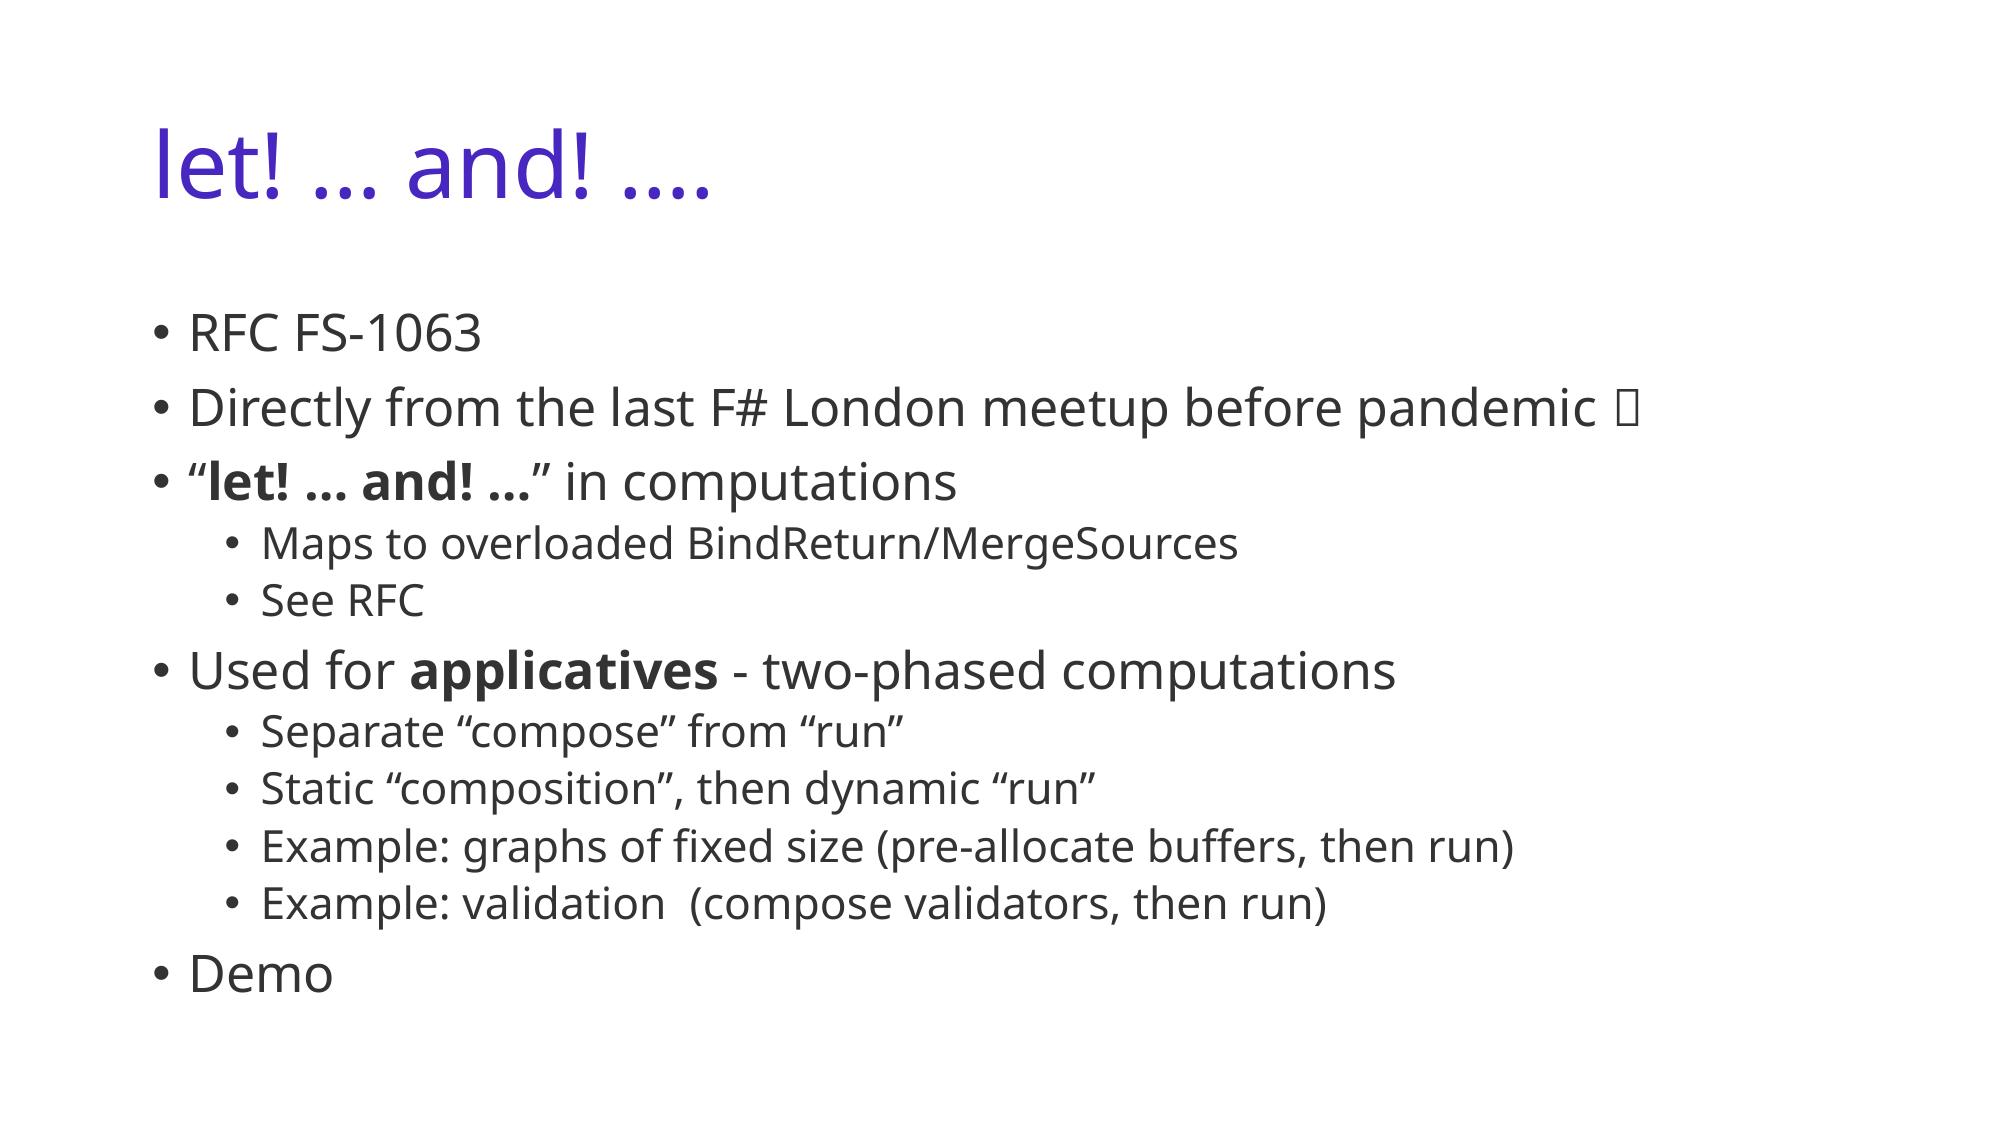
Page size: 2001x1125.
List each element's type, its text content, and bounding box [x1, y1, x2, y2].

title let! … and! …. [137, 59, 1863, 278]
list RFC FS-1063 Directly from the last F# London meetup before pandemic  “let! … and! …” in computations Maps to overloaded BindReturn/MergeSources See RFC Used for applicatives - two-phased computations Separate “compose” from “run” Static “composition”, then dynamic “run” Example: graphs of fixed size (pre-allocate buffers, then run) Example: validation (compose validators, then run) Demo [137, 299, 1863, 1014]
